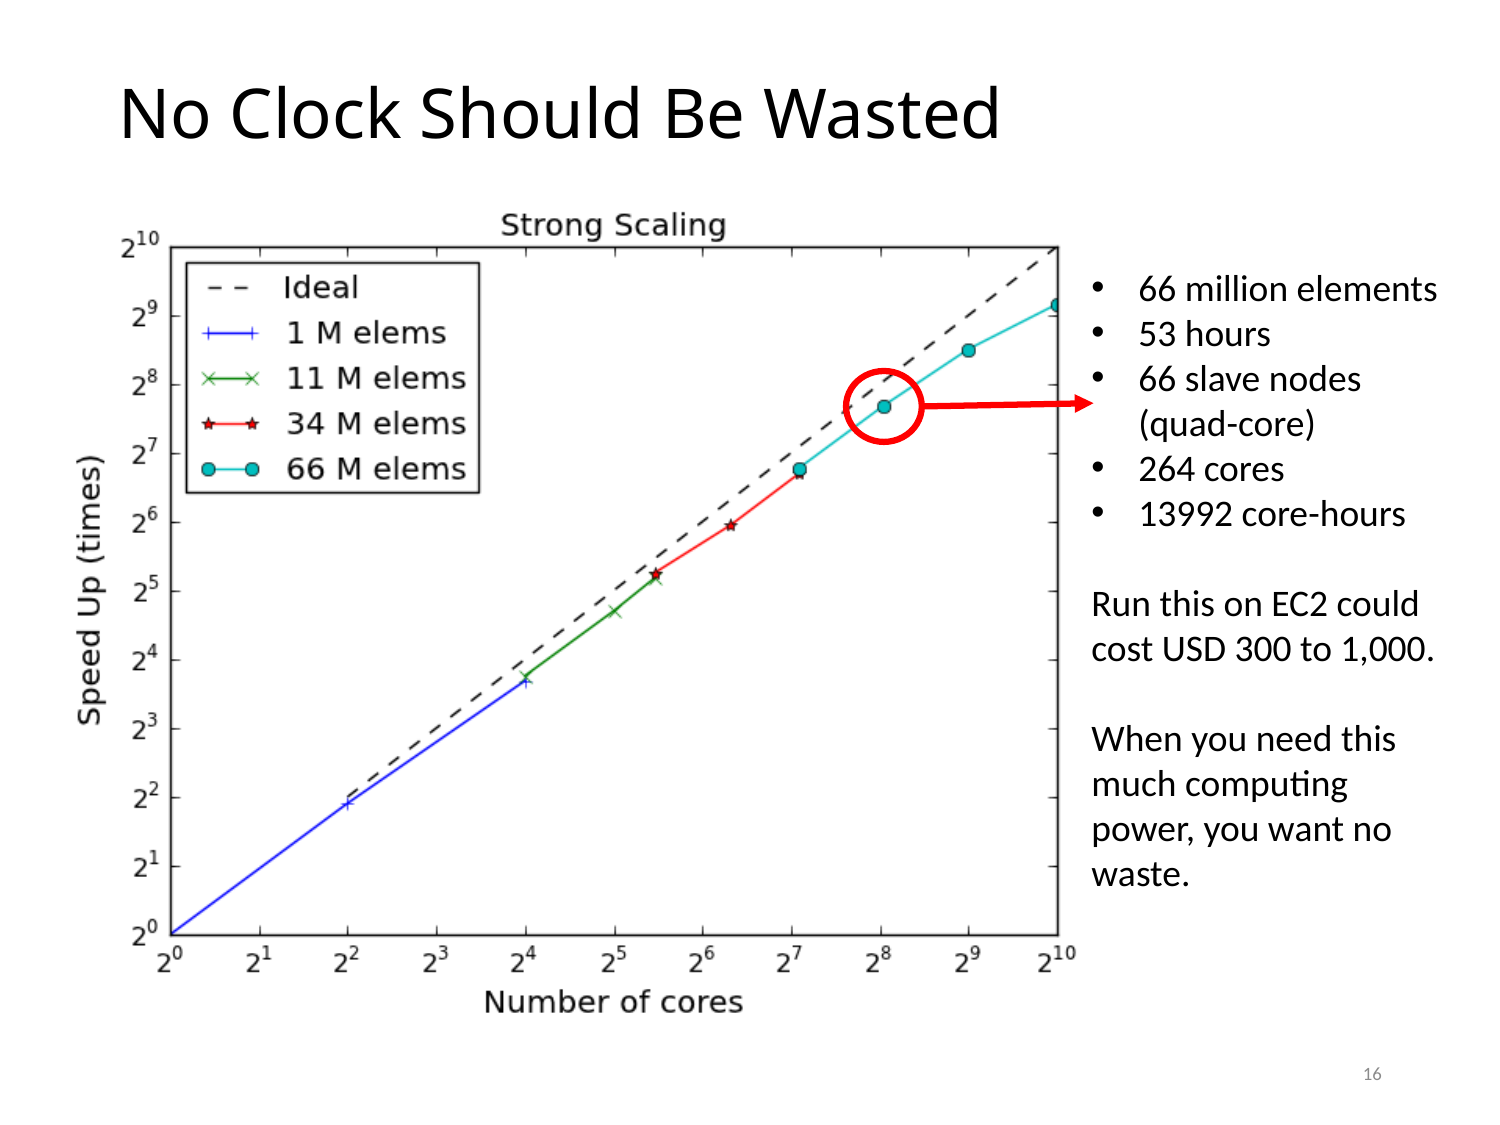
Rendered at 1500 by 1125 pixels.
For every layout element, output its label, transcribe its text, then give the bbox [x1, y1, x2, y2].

slide_number 16 [1059, 1042, 1397, 1103]
text_box 66 million elements 53 hours 66 slave nodes (quad-core) 264 cores 13992 core-hours Run this on EC2 could cost USD 300 to 1,000. When you need this much computing power, you want no waste. [1134, 256, 1456, 902]
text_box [921, 403, 1094, 407]
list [39, 178, 1134, 1038]
title No Clock Should Be Wasted [103, 59, 1397, 173]
